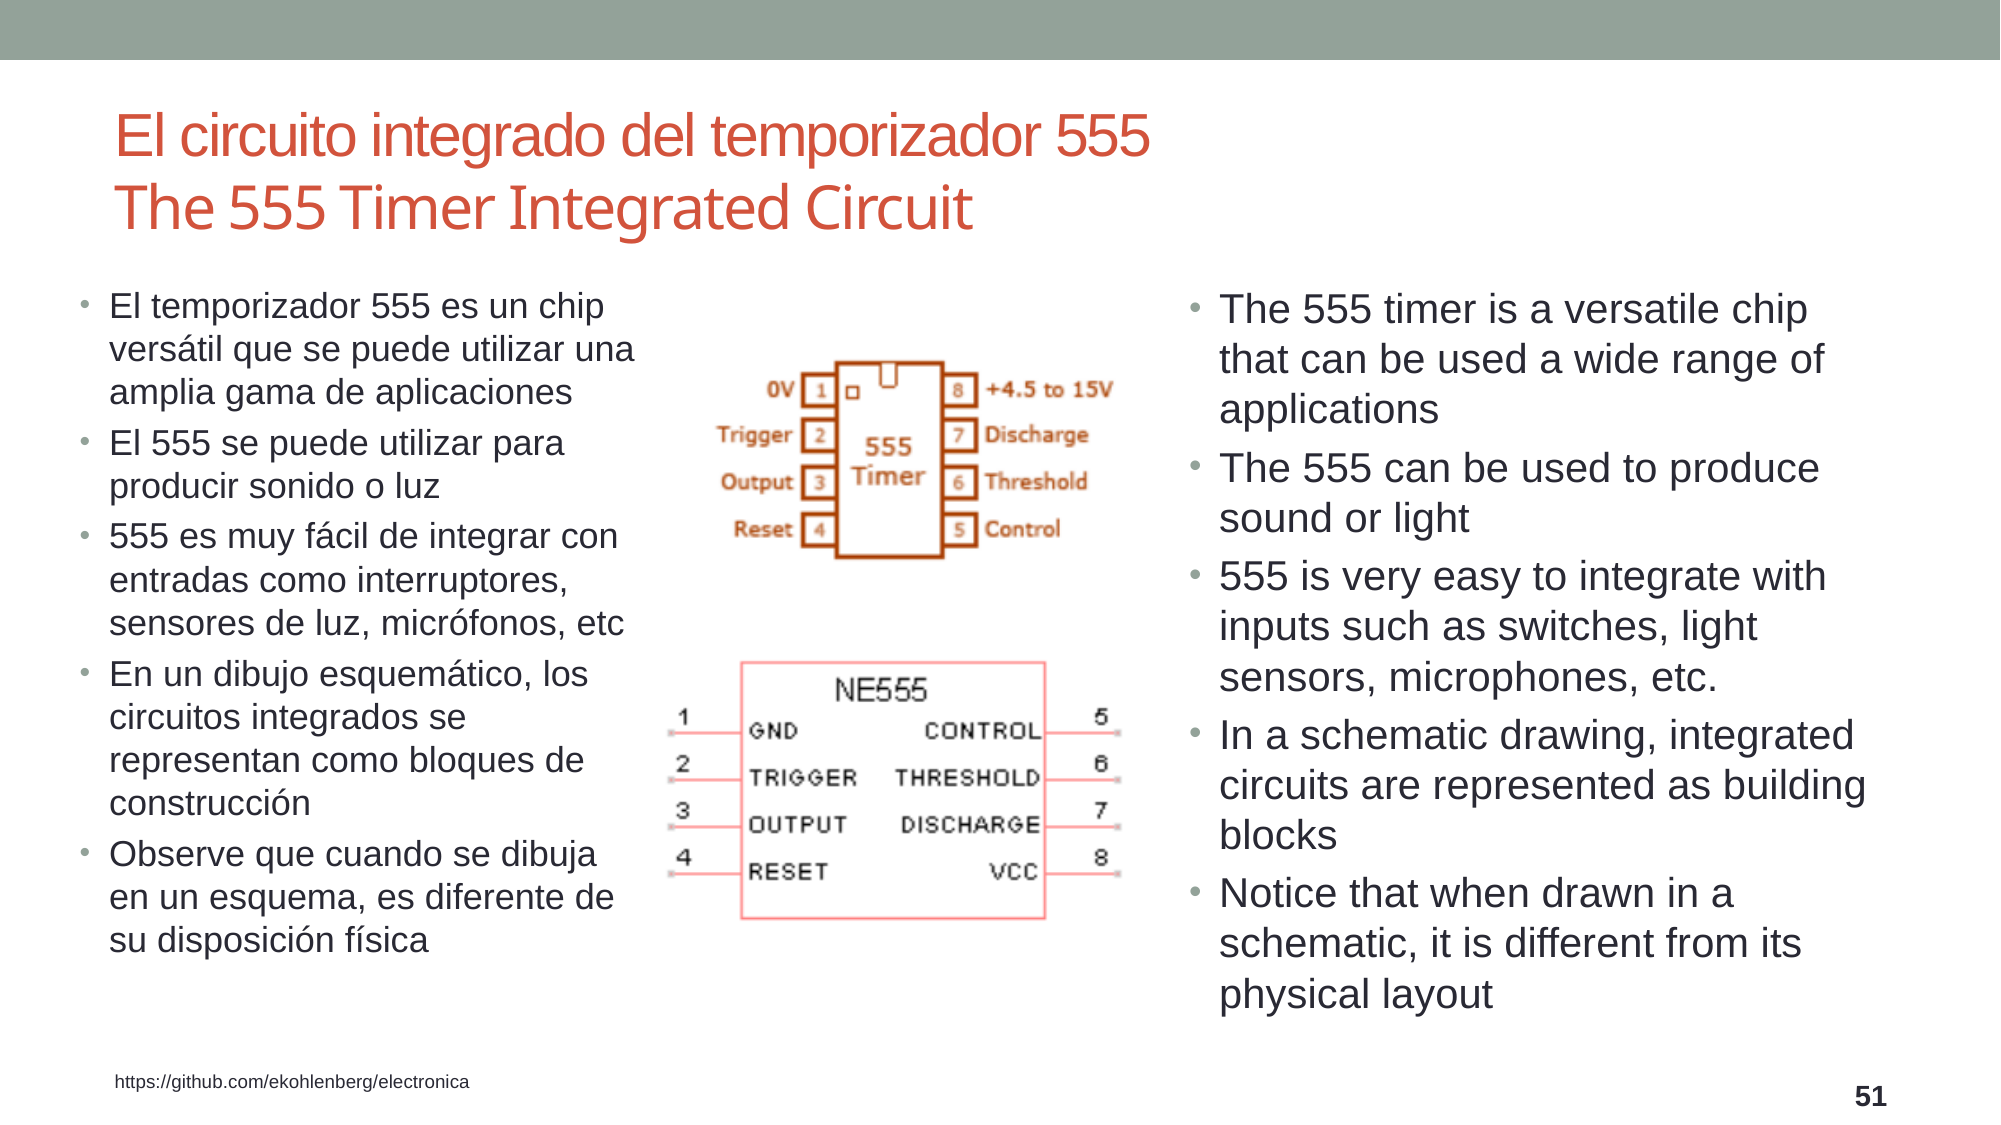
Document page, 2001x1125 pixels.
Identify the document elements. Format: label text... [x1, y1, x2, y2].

picture [709, 338, 1122, 593]
list El temporizador 555 es un chip versátil que se puede utilizar una amplia gama de aplicaciones El 555 se puede utilizar para producir sonido o luz 555 es muy fácil de integrar con entradas como interruptores, sensores de luz, micrófonos, etc. En un dibujo esquemático, los circuitos integrados se representan como bloques de construcción Observe que cuando se dibuja en un esquema, es diferente de su disposición física [64, 274, 658, 1049]
slide_number 51 [1585, 1068, 1903, 1123]
title El circuito integrado del temporizador 555 The 555 Timer Integrated Circuit [99, 87, 1900, 250]
list The 555 timer is a versatile chip that can be used a wide range of applications The 555 can be used to produce sound or light 555 is very easy to integrate with inputs such as switches, light sensors, microphones, etc. In a schematic drawing, integrated circuits are represented as building blocks Notice that when drawn in a schematic, it is different from its physical layout [1174, 274, 1900, 1049]
picture [624, 616, 1149, 944]
